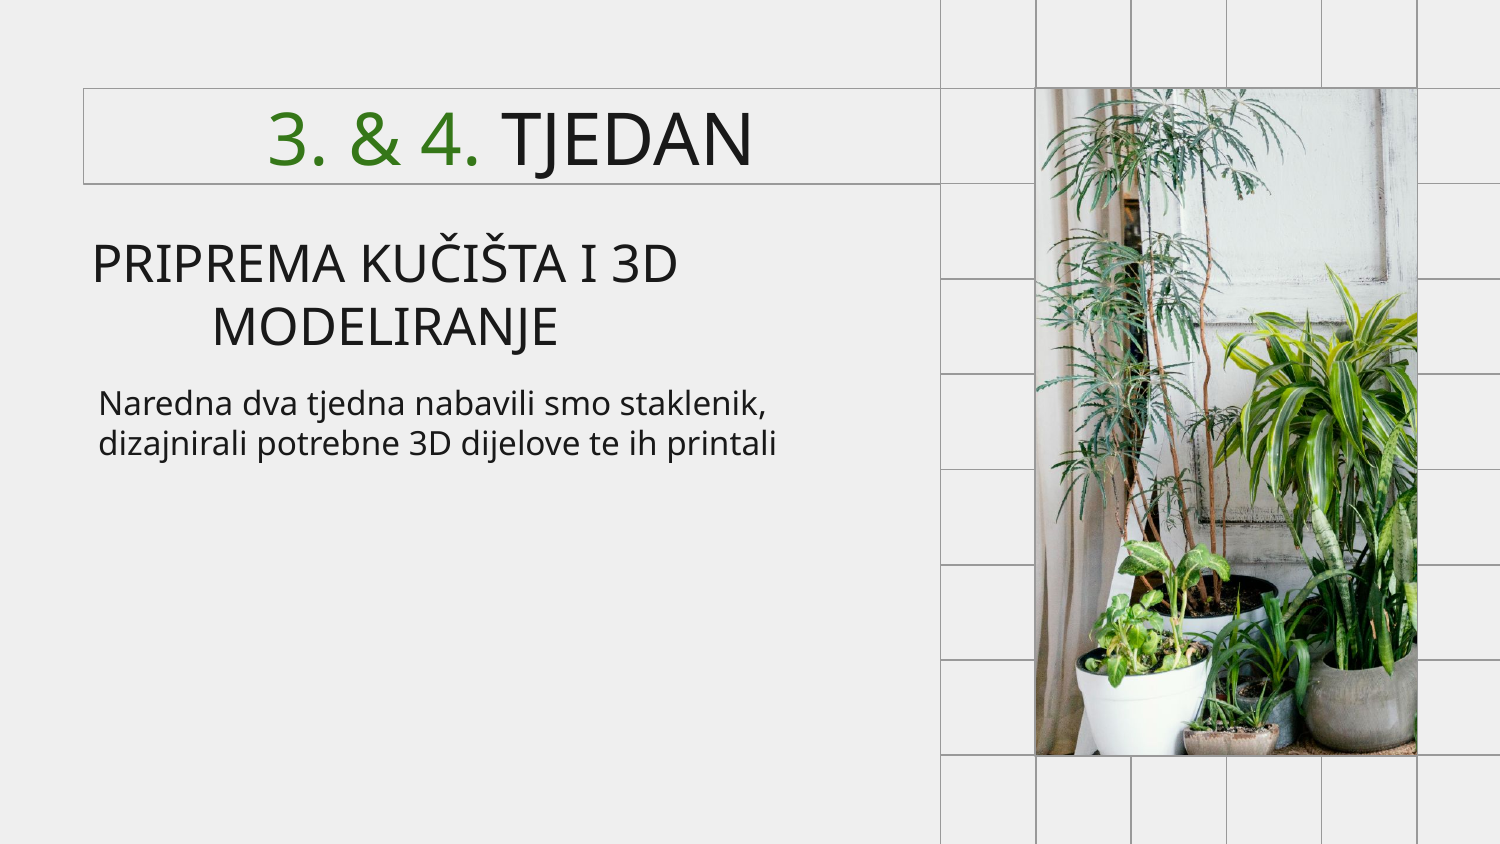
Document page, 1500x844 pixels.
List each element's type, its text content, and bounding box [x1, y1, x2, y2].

title PRIPREMA KUČIŠTA I 3D MODELIRANJE [21, 259, 750, 328]
picture [1035, 88, 1418, 756]
subtitle Naredna dva tjedna nabavili smo staklenik, dizajnirali potrebne 3D dijelove te ih printali [83, 293, 827, 551]
title 3. & 4. TJEDAN [83, 88, 941, 185]
